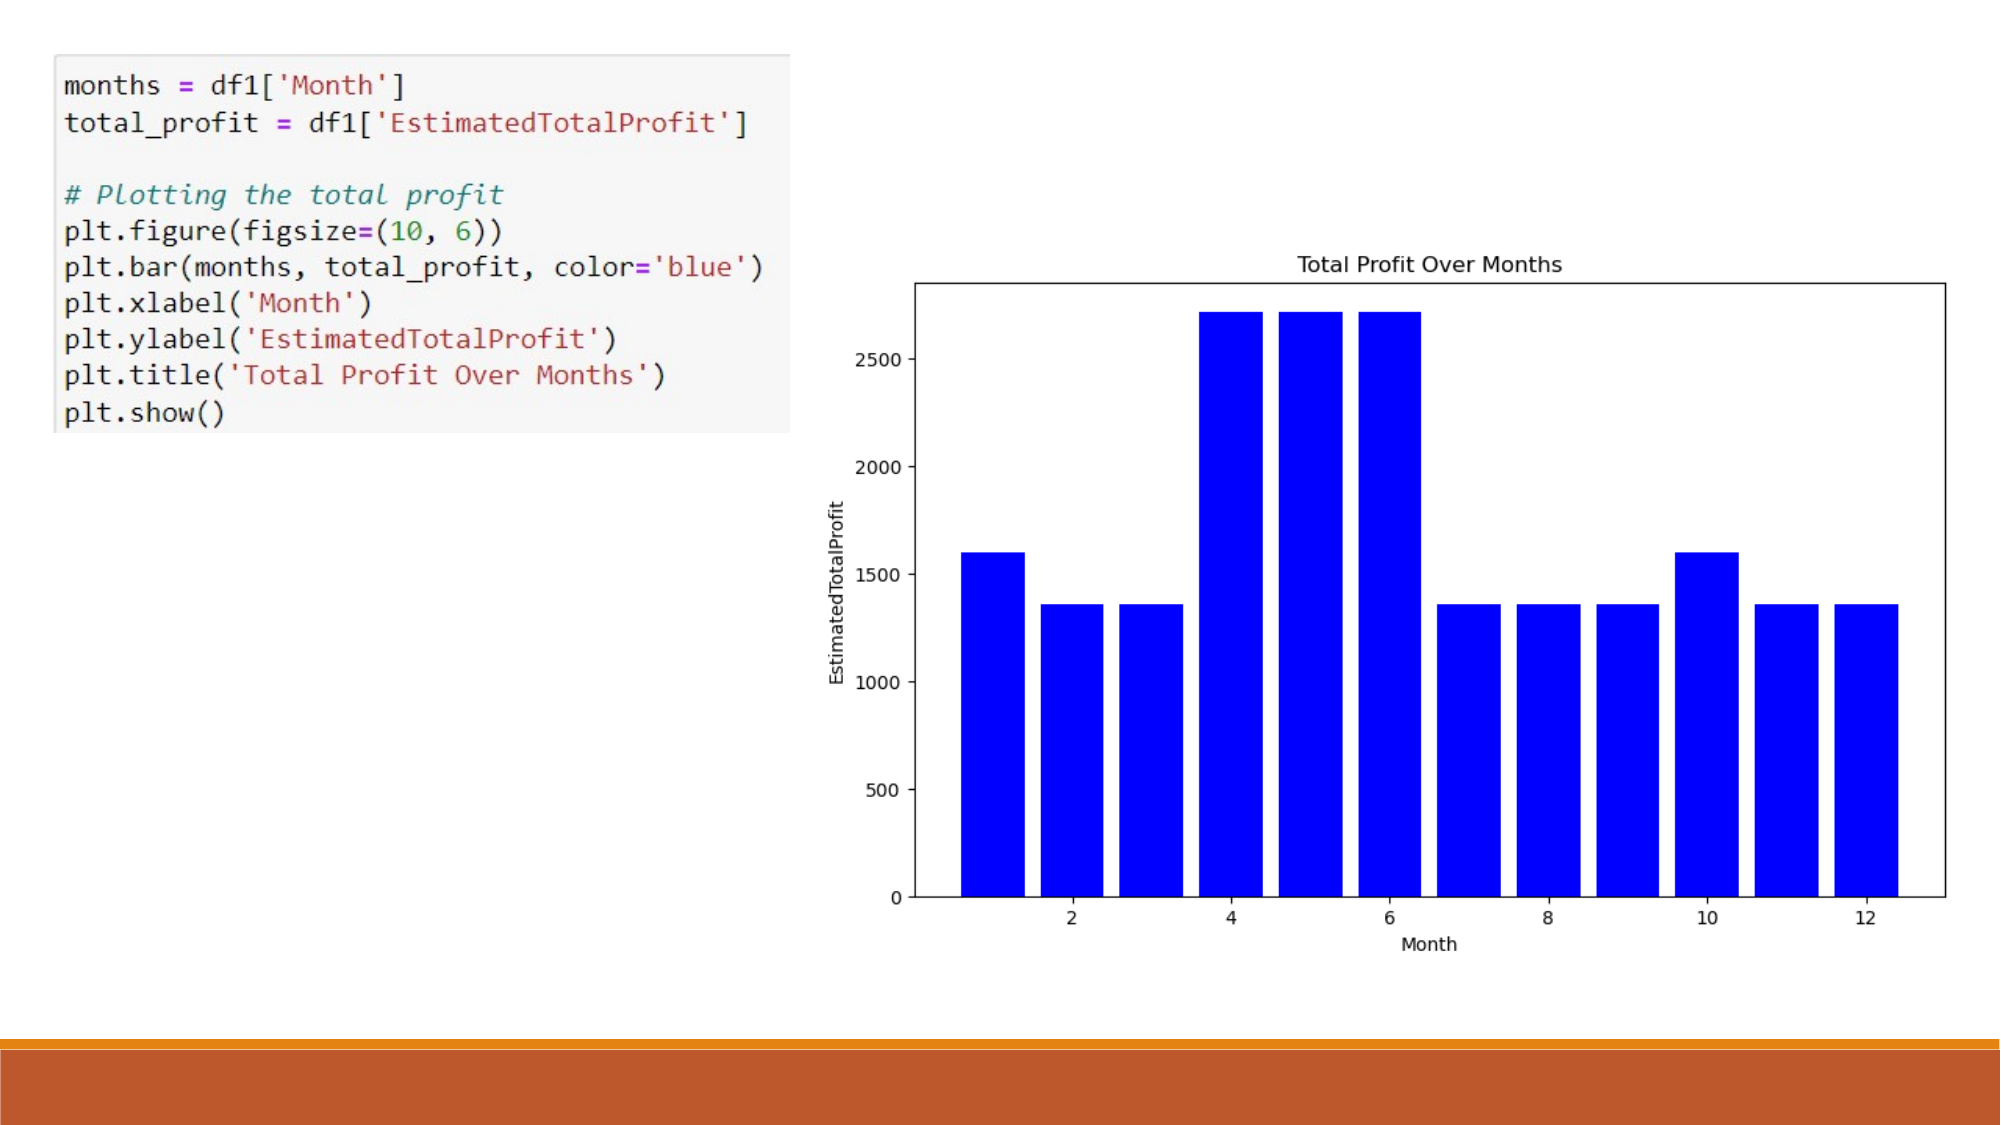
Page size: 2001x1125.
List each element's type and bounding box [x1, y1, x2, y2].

picture [814, 242, 1957, 968]
picture [51, 53, 790, 433]
